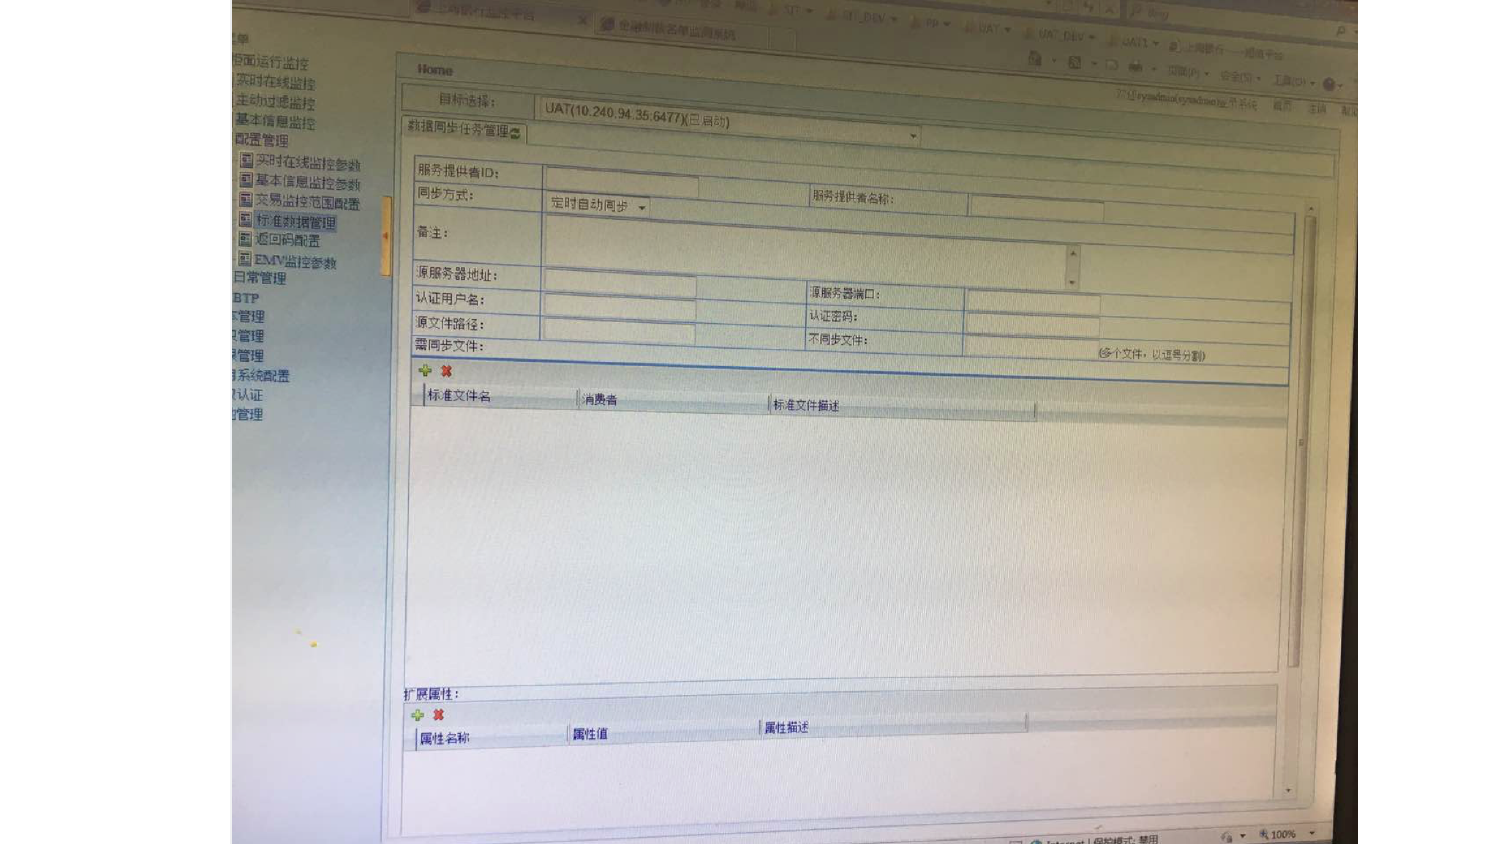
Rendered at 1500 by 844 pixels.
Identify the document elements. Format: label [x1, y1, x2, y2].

picture [229, 0, 1358, 844]
